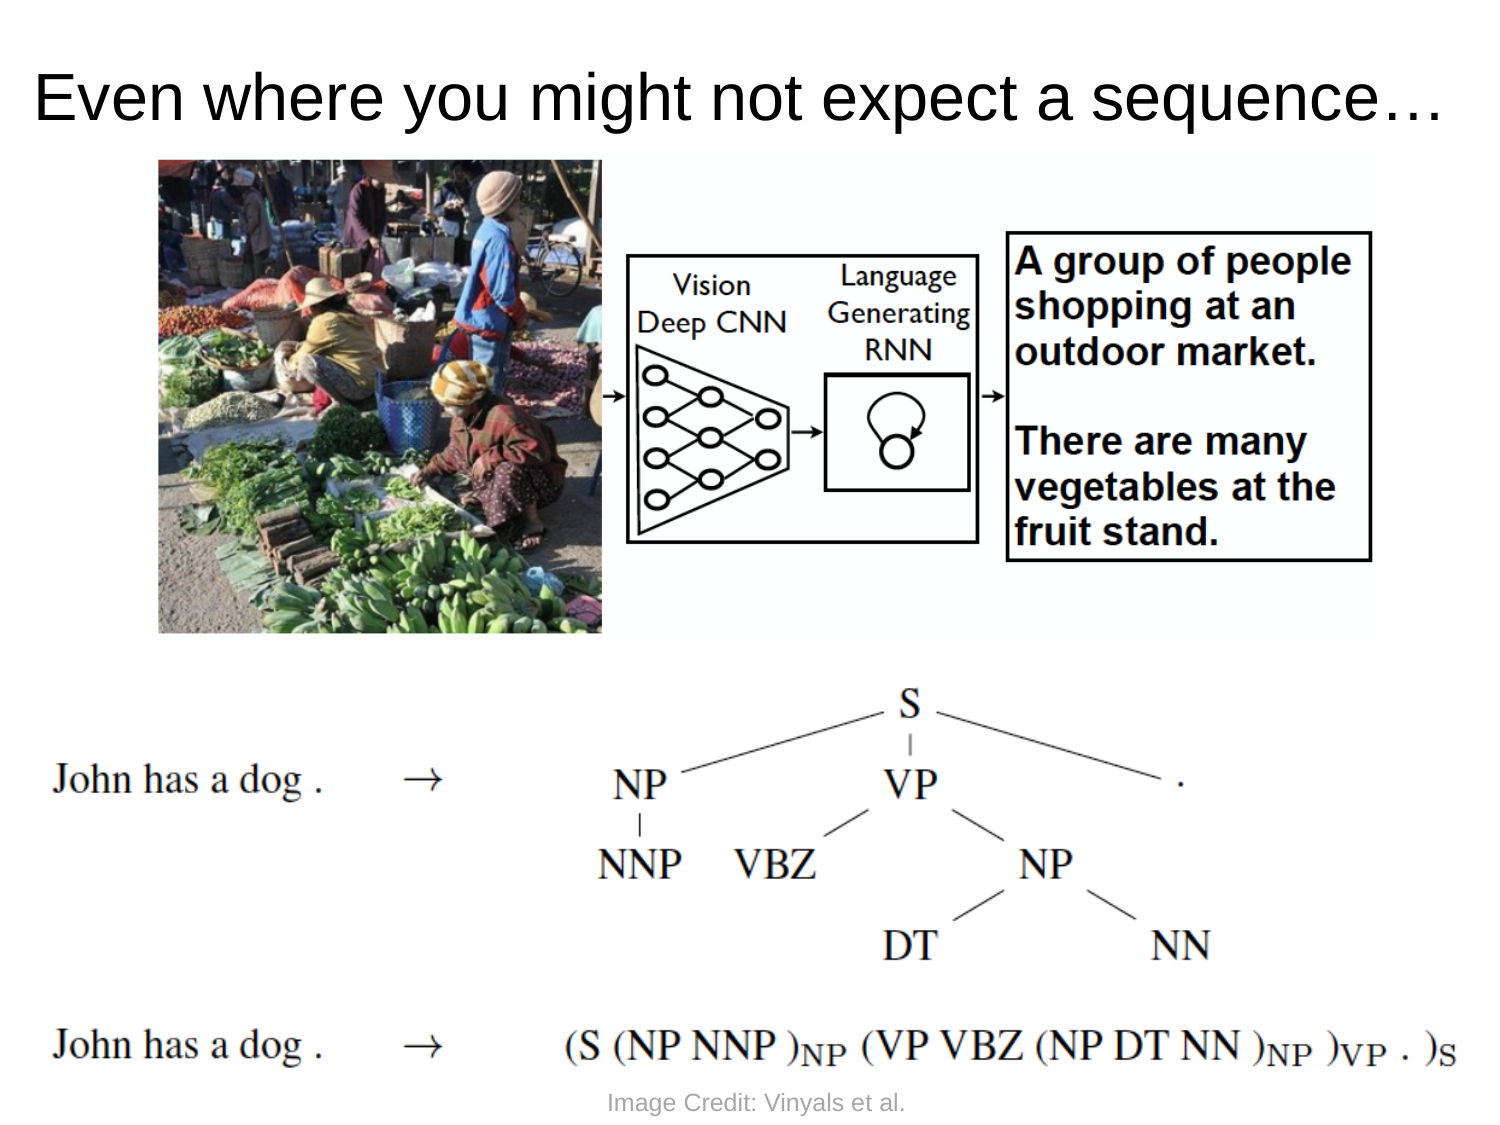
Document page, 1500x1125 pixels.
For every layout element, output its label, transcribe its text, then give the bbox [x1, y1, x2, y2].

picture [0, 149, 1500, 1097]
title Even where you might not expect a sequence… [0, 37, 1500, 150]
text_box Image Credit: Vinyals et al. [592, 1105, 922, 1124]
